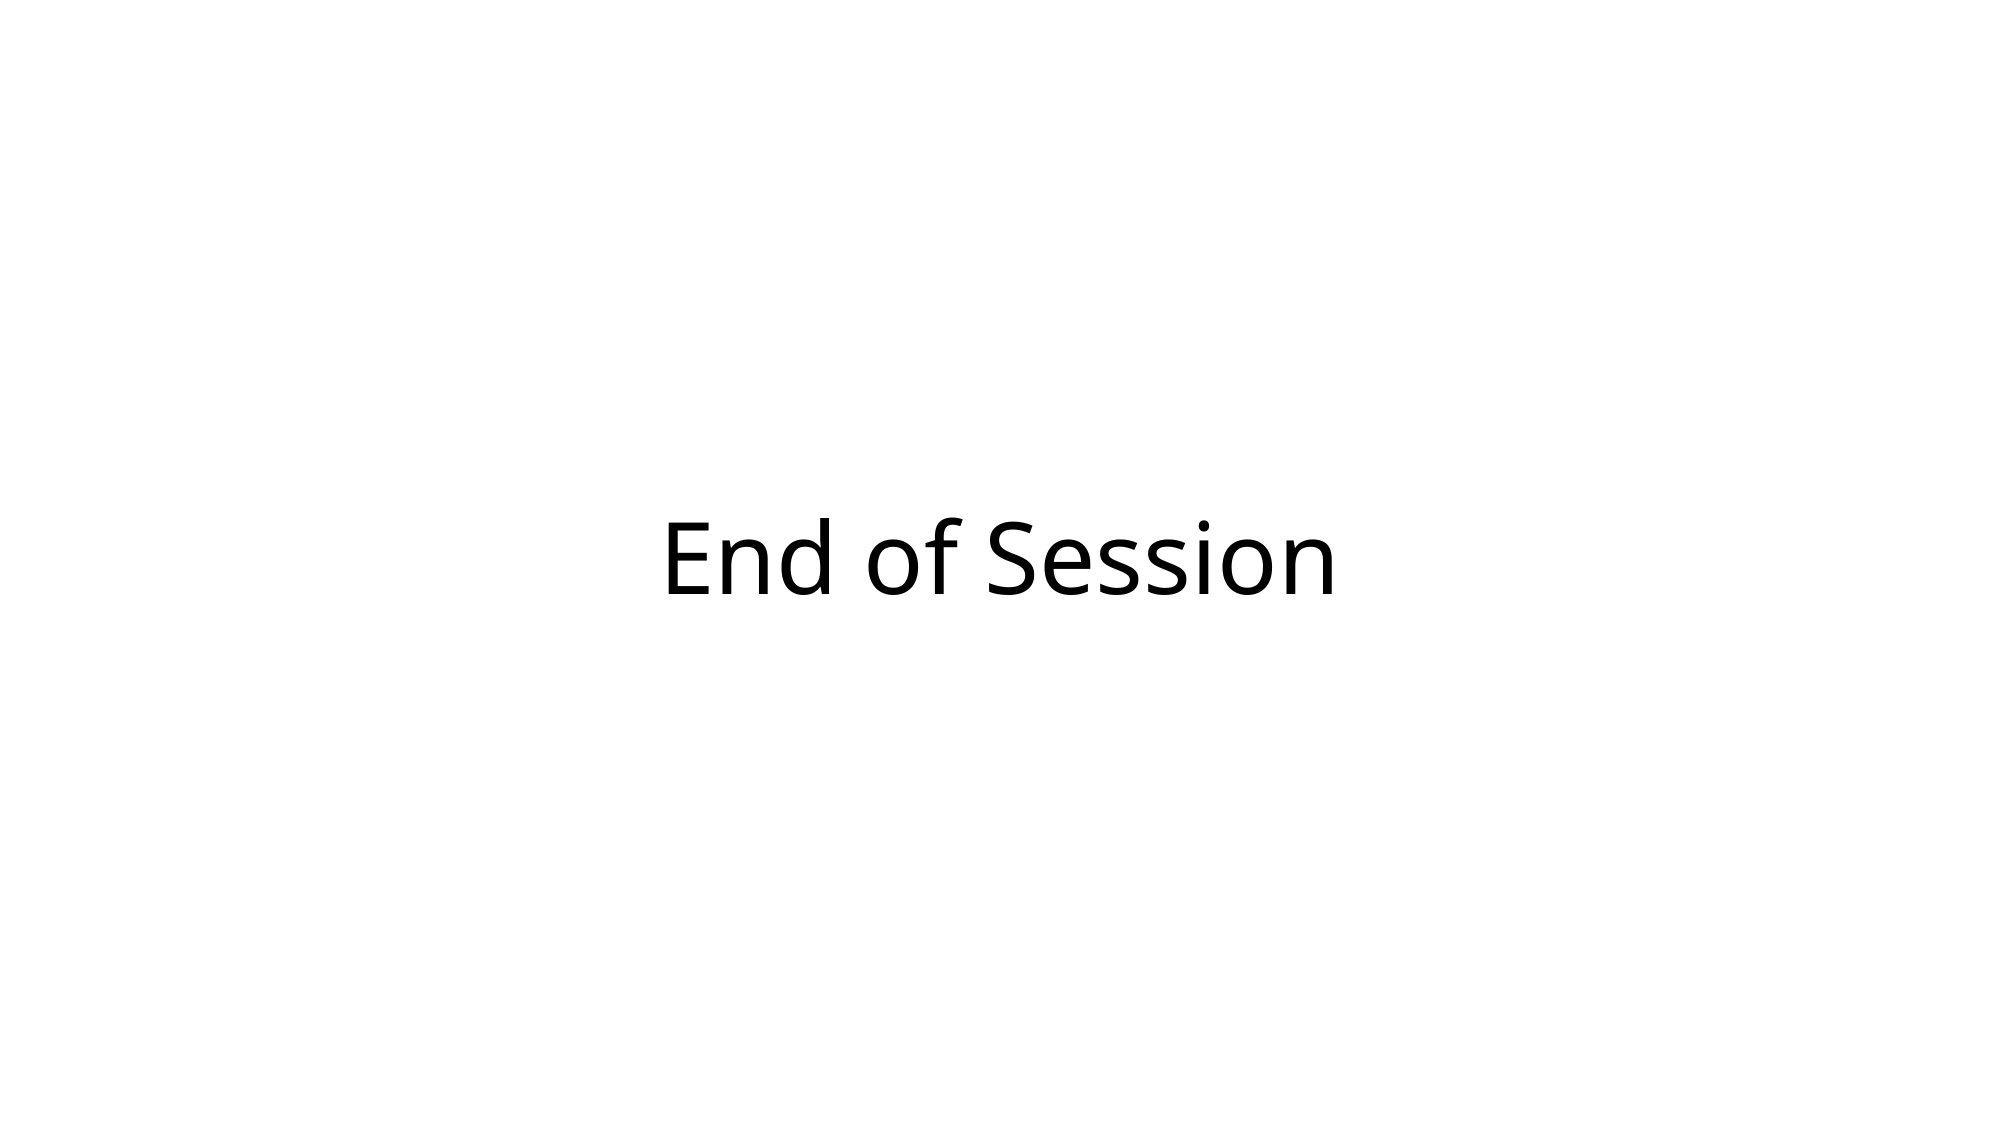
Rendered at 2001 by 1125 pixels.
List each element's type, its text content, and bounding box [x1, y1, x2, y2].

title End of Session [249, 496, 1750, 629]
